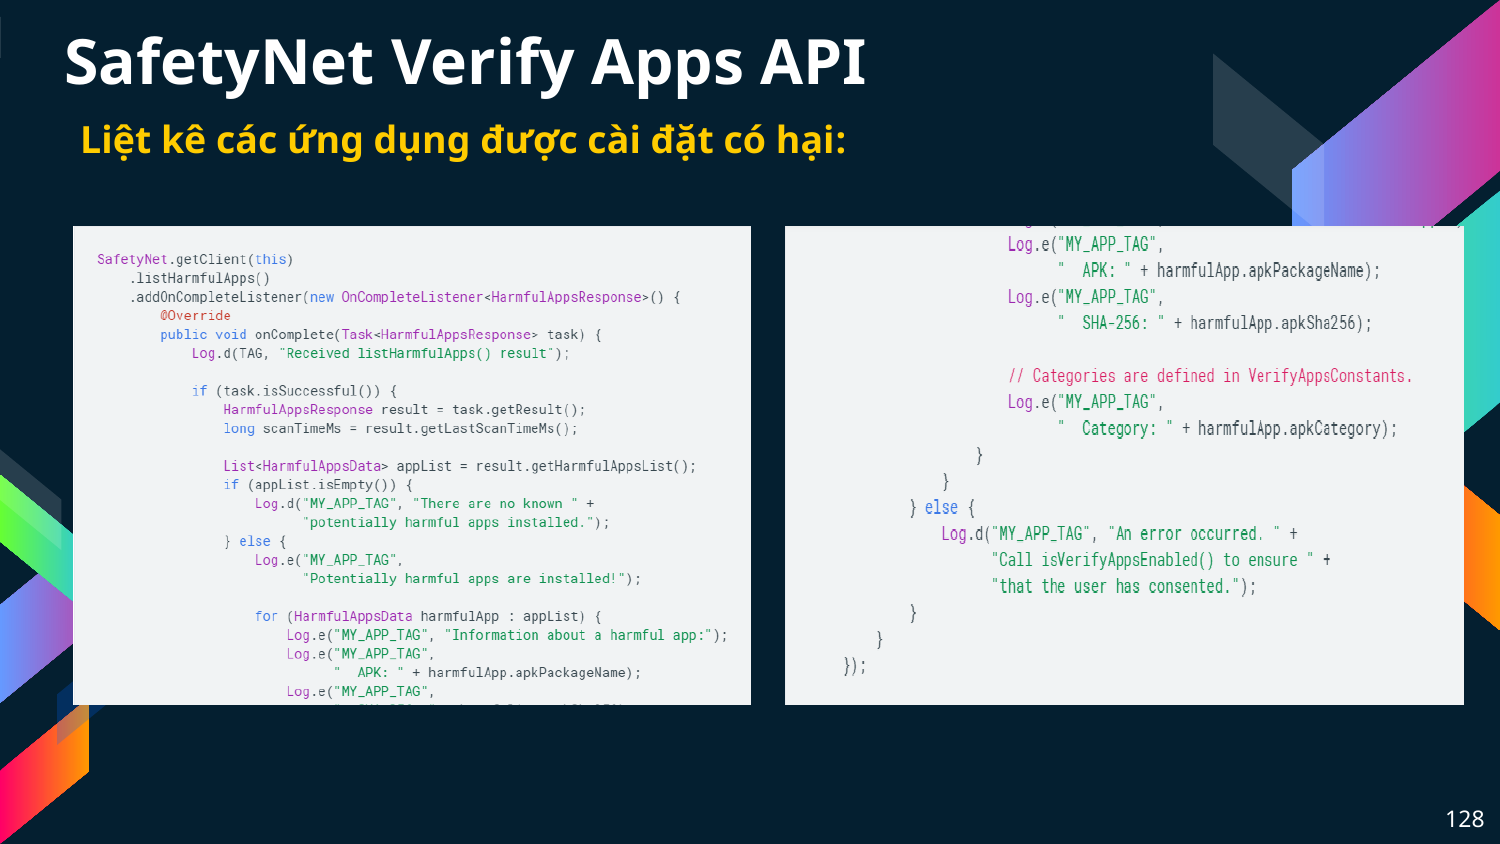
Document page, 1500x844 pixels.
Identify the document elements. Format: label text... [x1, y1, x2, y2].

list Liệt kê các ứng dụng được cài đặt có hại: [65, 100, 1427, 831]
title SafetyNet Verify Apps API [49, 78, 1029, 183]
picture [785, 225, 1464, 706]
slide_number 128 [1403, 789, 1500, 844]
picture [72, 225, 751, 706]
